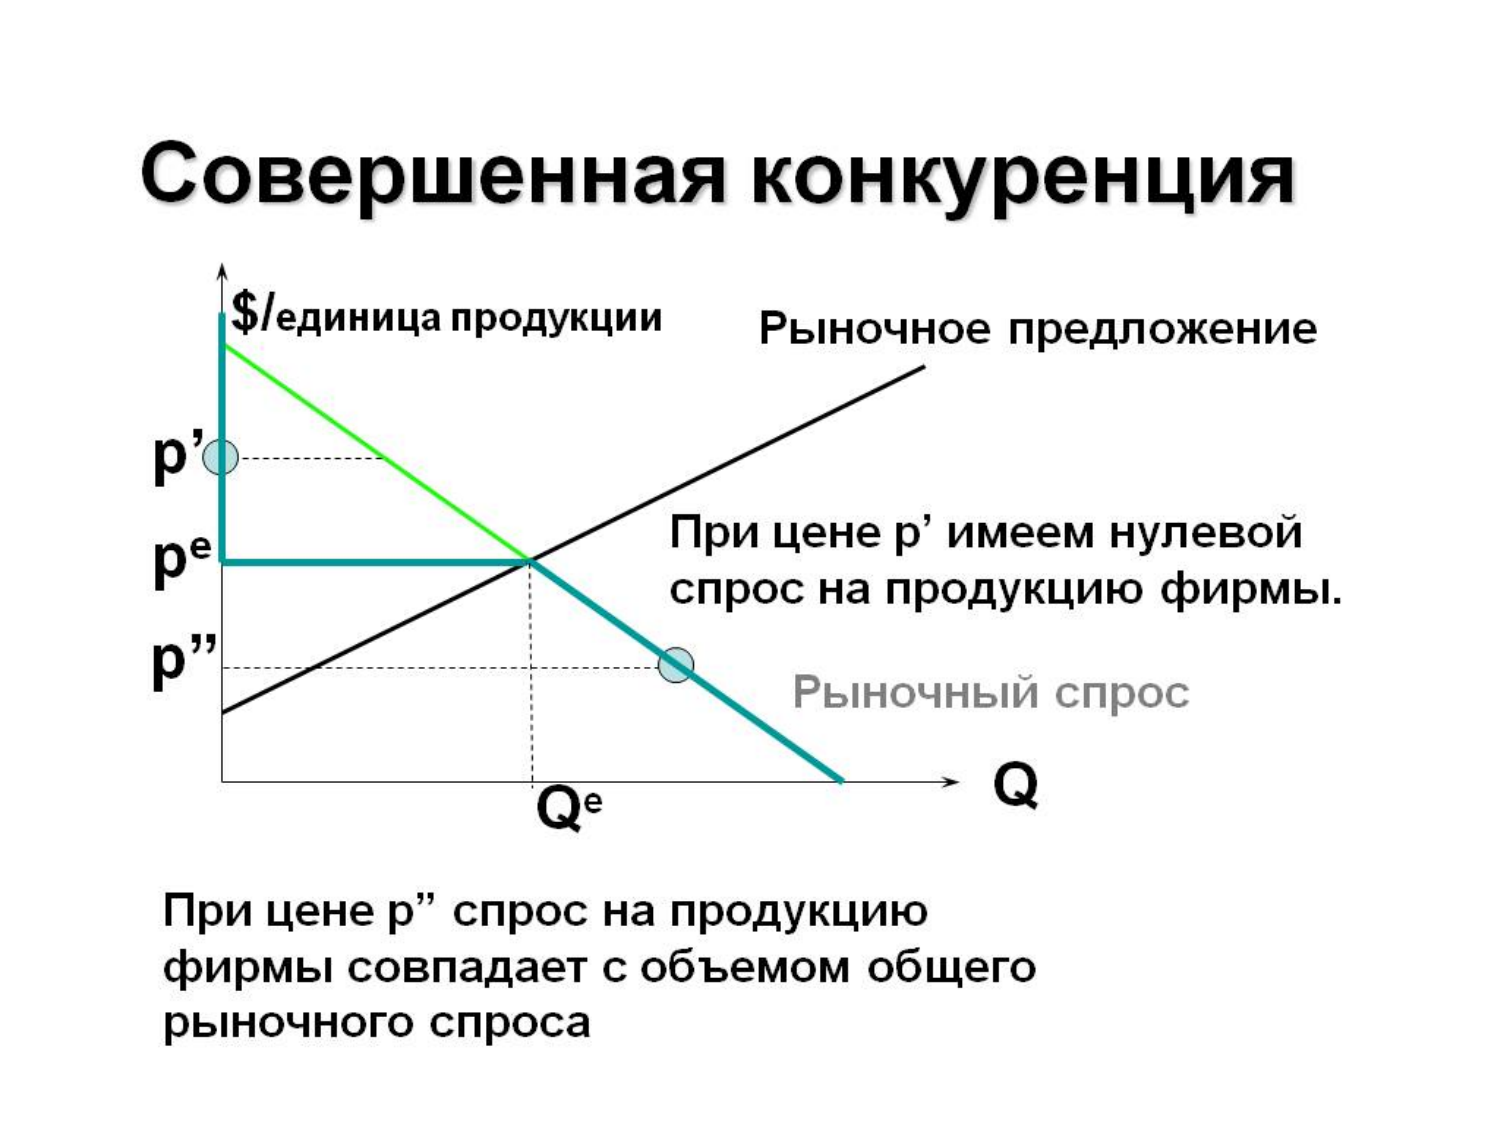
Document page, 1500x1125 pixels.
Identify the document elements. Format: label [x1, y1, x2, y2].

picture [52, 42, 1459, 1083]
